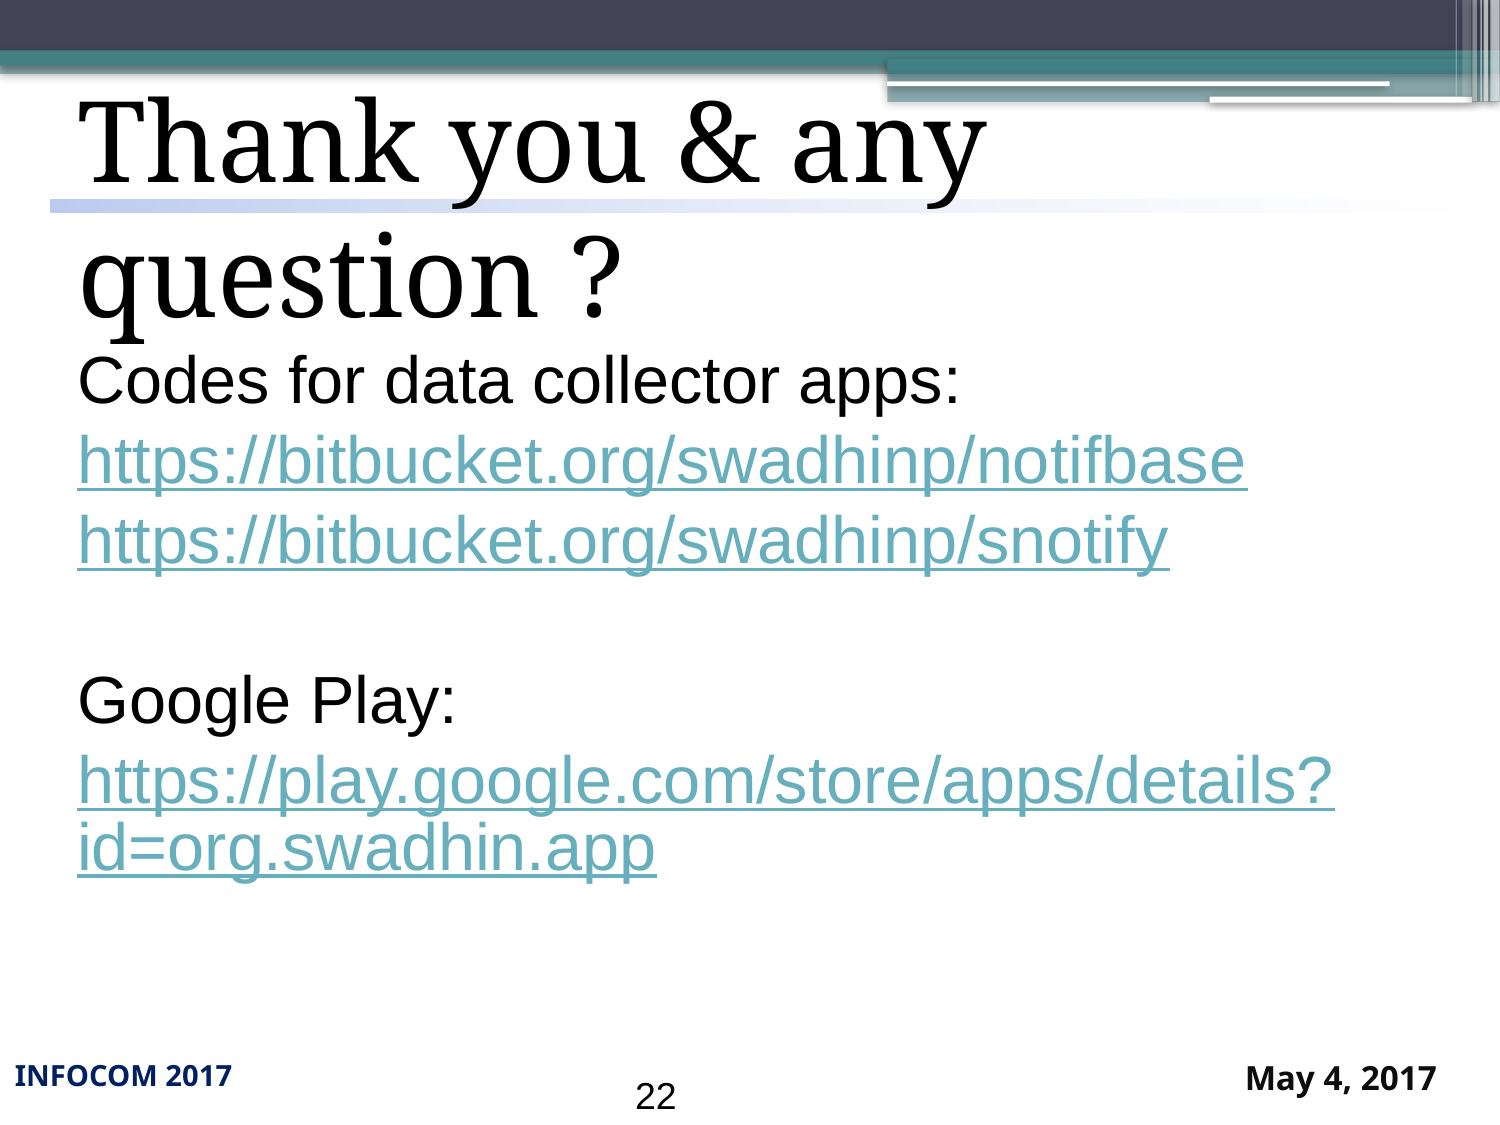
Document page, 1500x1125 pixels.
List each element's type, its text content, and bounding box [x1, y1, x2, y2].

text_box Thank you & any question ? [62, 62, 1488, 348]
text_box Codes for data collector apps: https://bitbucket.org/swadhinp/notifbase https://bitbucket.org/swadhinp/snotify Google Play: https://play.google.com/store/apps/details?id=org.swadhin.app [62, 249, 1363, 1065]
